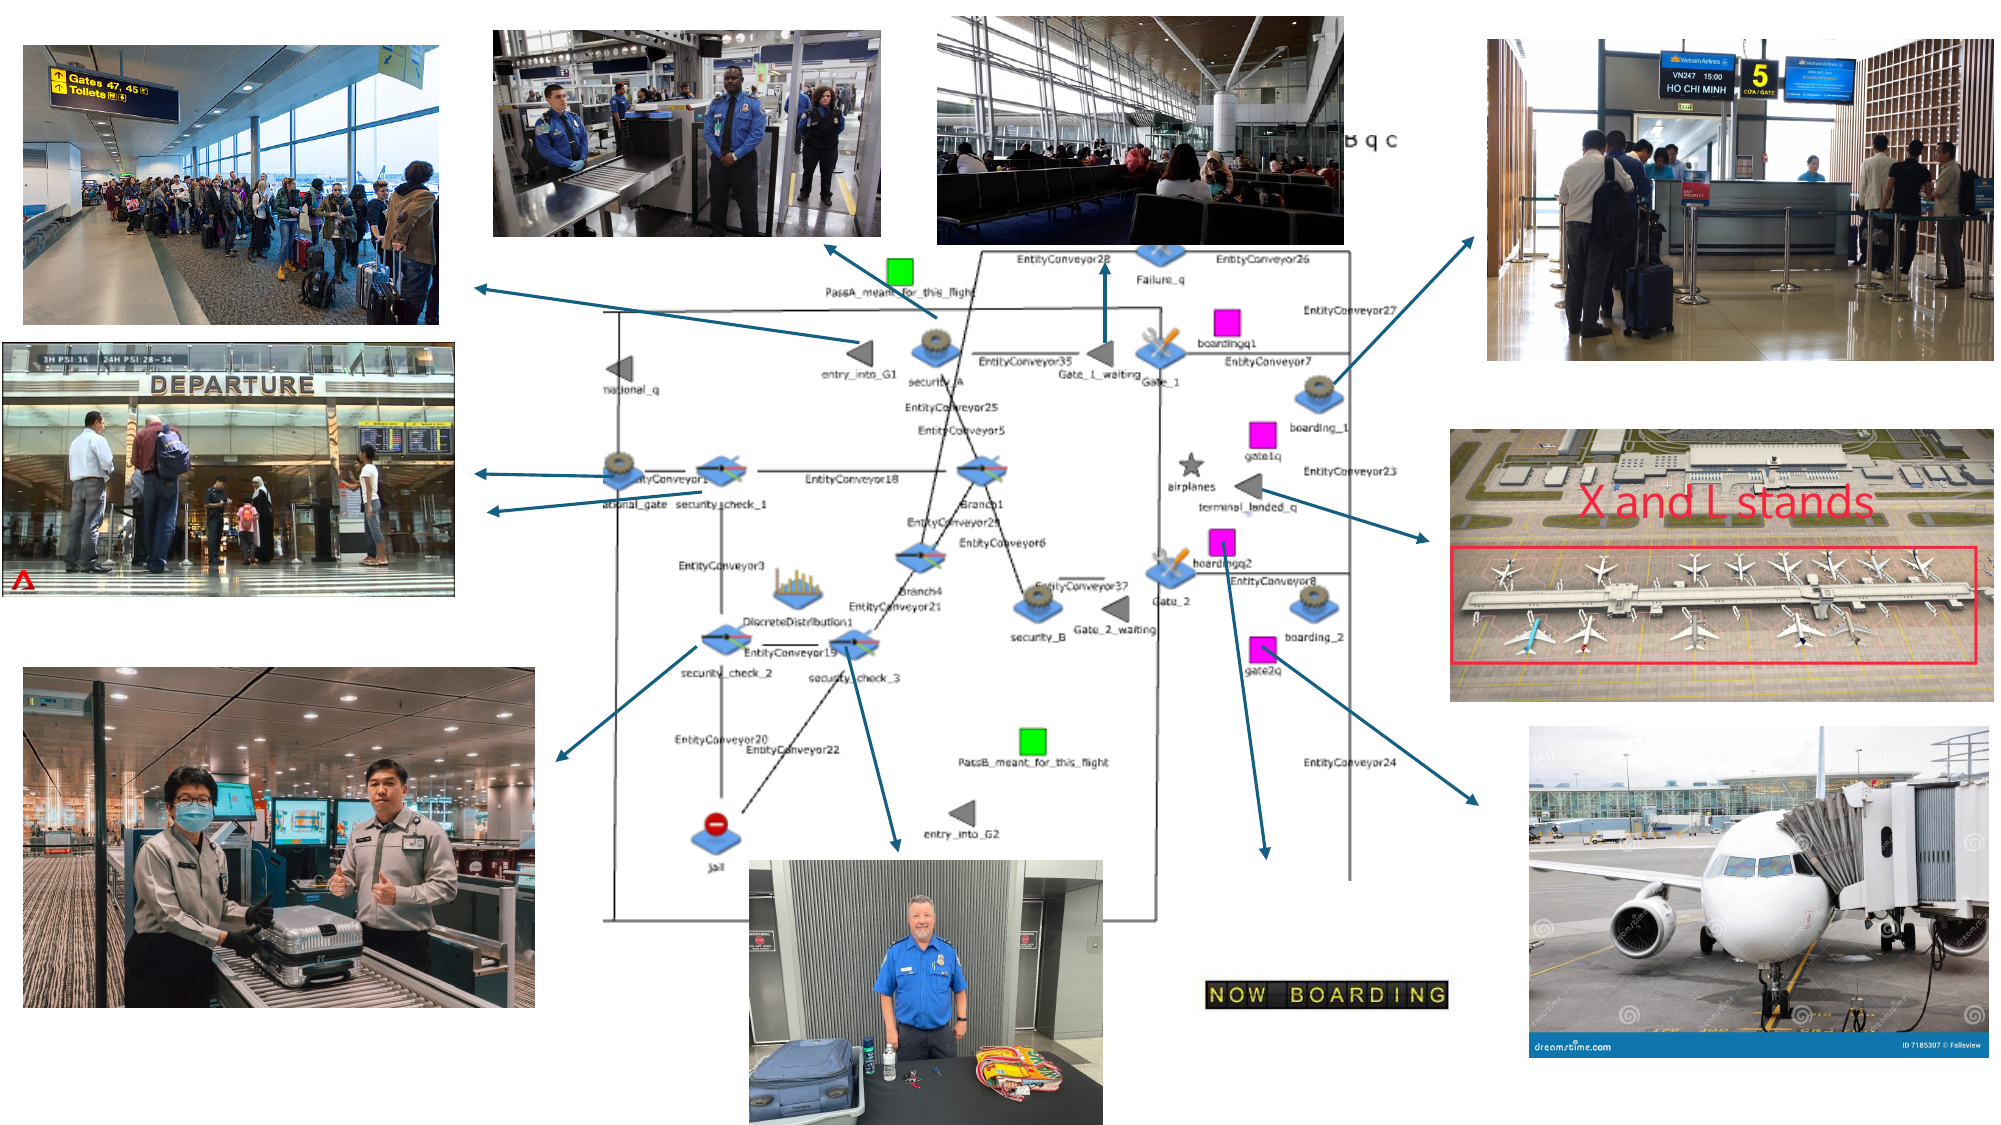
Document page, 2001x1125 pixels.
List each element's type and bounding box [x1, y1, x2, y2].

text_box [486, 491, 703, 514]
text_box [554, 645, 698, 763]
text_box [473, 287, 860, 344]
text_box [1333, 235, 1475, 385]
picture [23, 667, 535, 1009]
picture [493, 15, 1480, 1125]
picture [1450, 428, 1995, 702]
text_box [822, 243, 938, 319]
picture [1268, 543, 1398, 645]
picture [1486, 38, 1995, 361]
text_box [845, 645, 899, 853]
text_box [473, 473, 615, 478]
text_box [1222, 541, 1268, 861]
text_box [1261, 645, 1480, 807]
text_box [1261, 489, 1431, 543]
picture [1528, 725, 1990, 1059]
picture [1, 342, 455, 598]
picture [23, 44, 440, 326]
